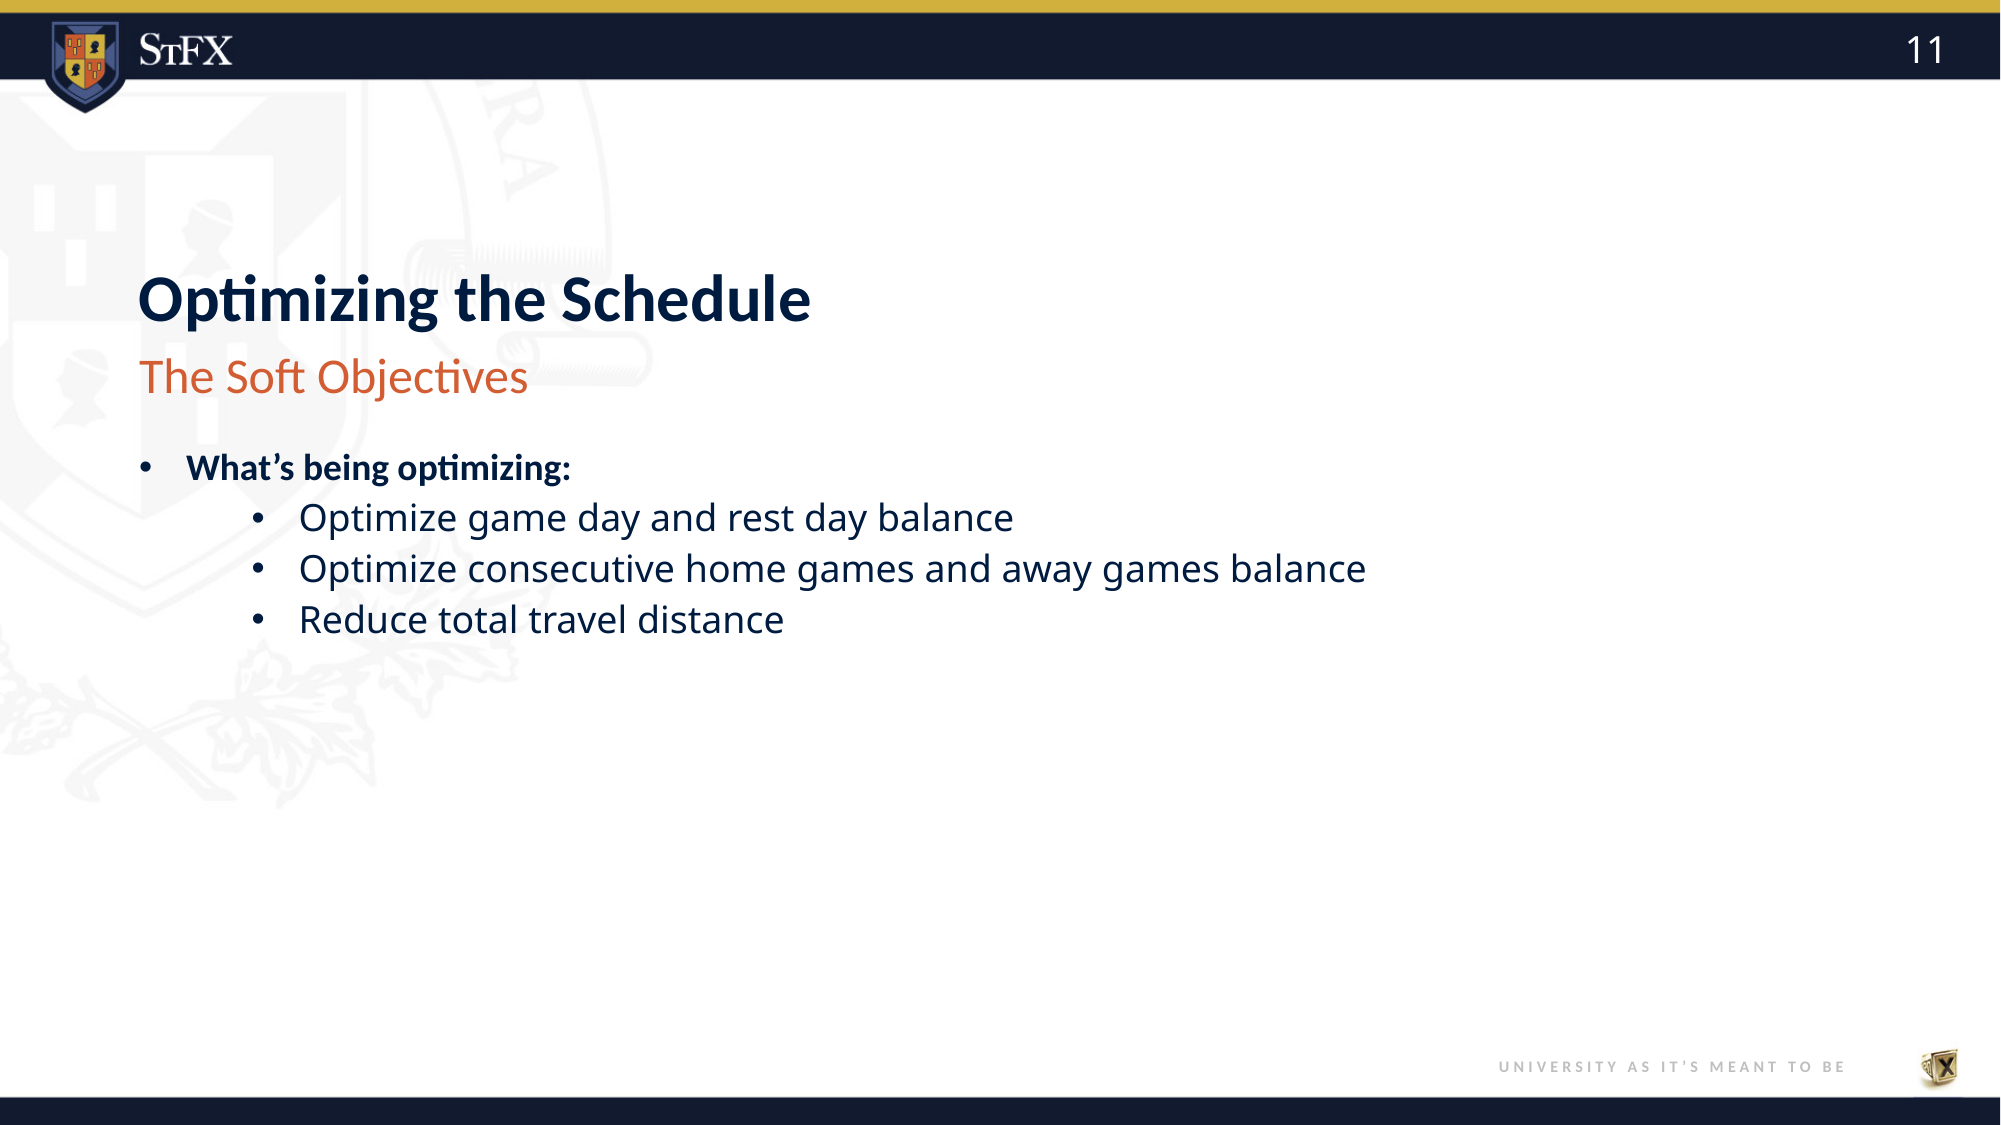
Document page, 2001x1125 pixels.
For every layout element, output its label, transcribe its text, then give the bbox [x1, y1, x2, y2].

list What’s being optimizing: Optimize game day and rest day balance Optimize consecutive home games and away games balance Reduce total travel distance [124, 440, 1789, 1030]
list The Soft Objectives [124, 343, 1789, 440]
title Optimizing the Schedule [124, 157, 1789, 343]
picture [0, 0, 2001, 1125]
text_box 11 [1862, 18, 1963, 79]
